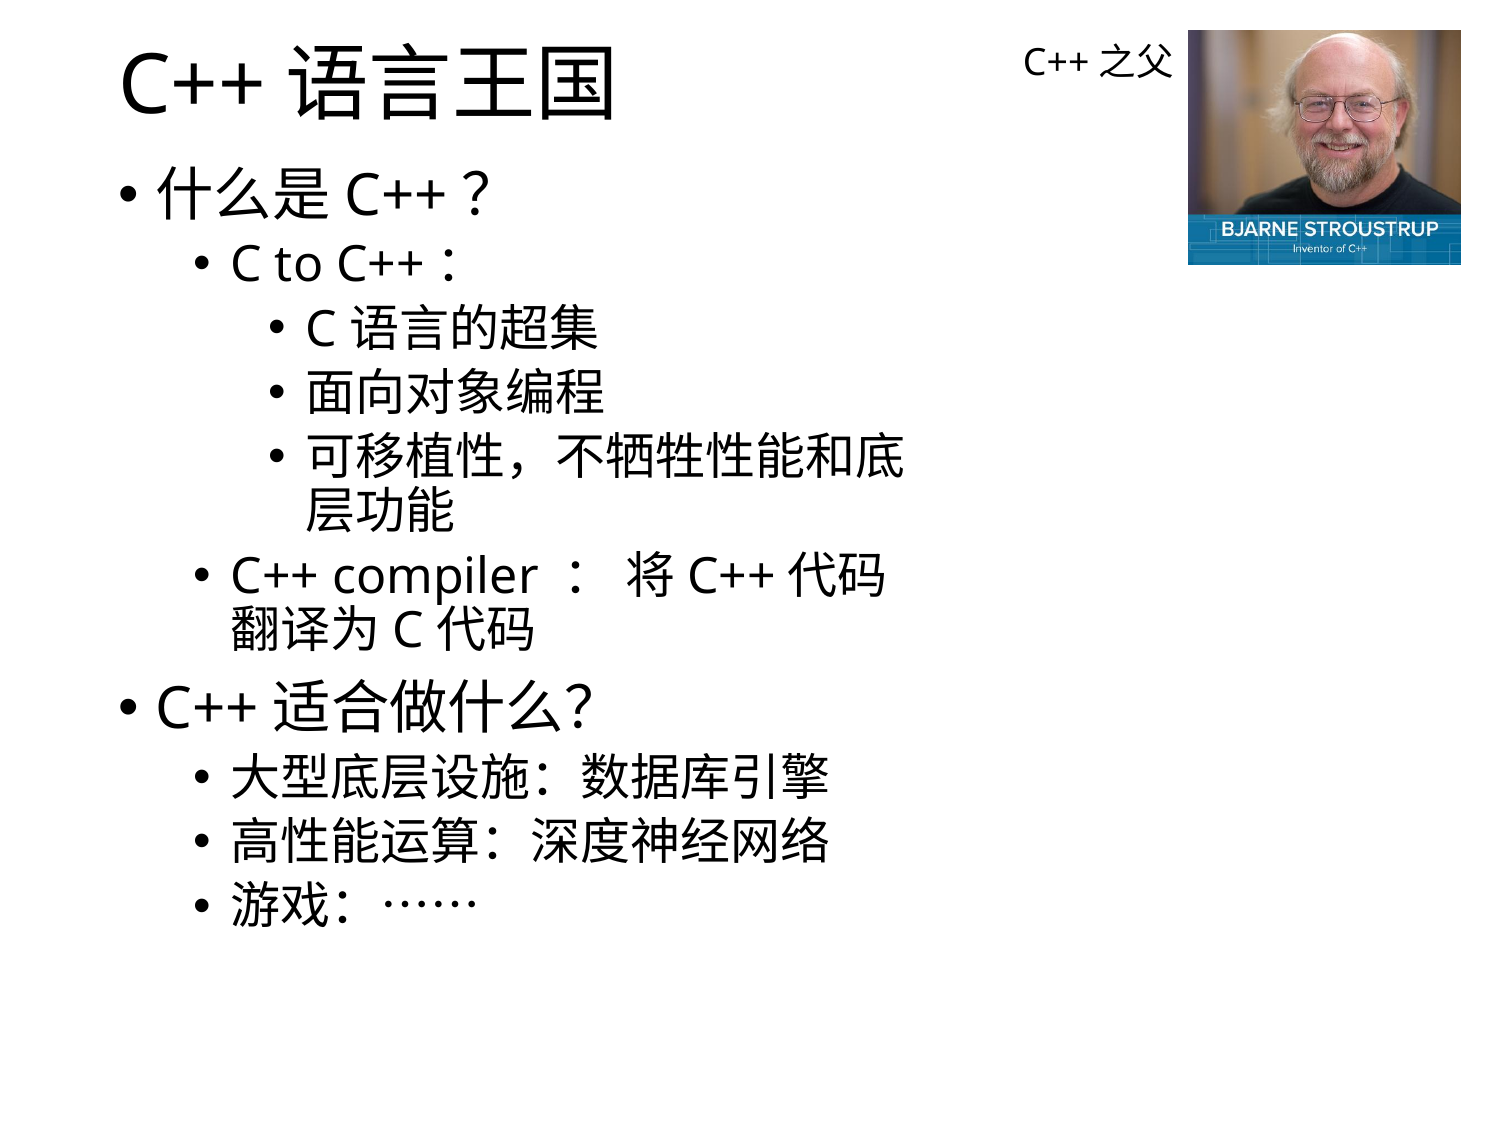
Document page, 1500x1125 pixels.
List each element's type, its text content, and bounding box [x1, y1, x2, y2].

list 什么是C++？ C to C++： C语言的超集 面向对象编程 可移植性，不牺牲性能和底层功能 C++ compiler ： 将C++代码翻译为C代码 C++适合做什么？ 大型底层设施：数据库引擎 高性能运算：深度神经网络 游戏：…… [103, 157, 932, 1040]
title C++语言王国 [103, 27, 993, 145]
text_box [993, 30, 1462, 265]
